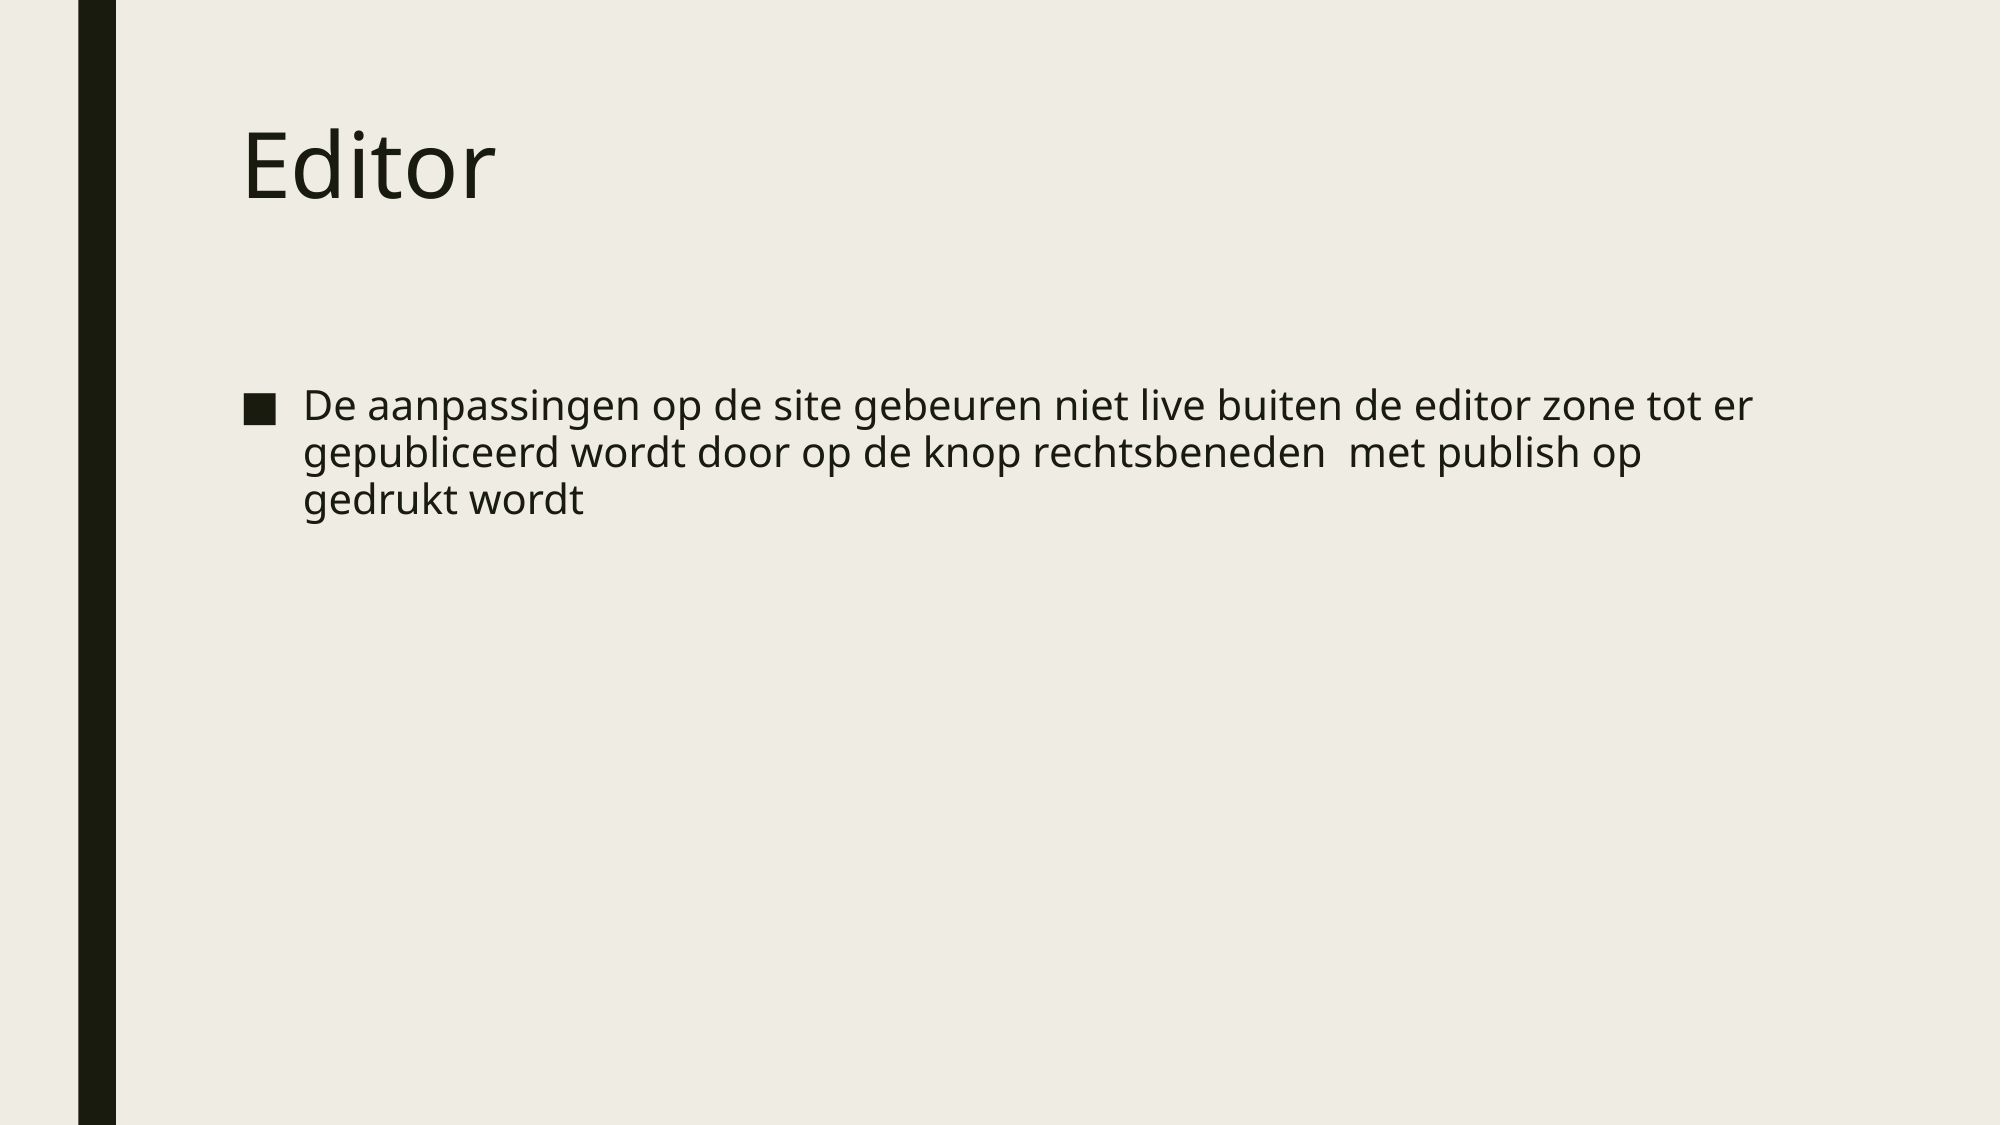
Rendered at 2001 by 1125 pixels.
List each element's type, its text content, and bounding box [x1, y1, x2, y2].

list De aanpassingen op de site gebeuren niet live buiten de editor zone tot er gepubliceerd wordt door op de knop rechtsbeneden met publish op gedrukt wordt [225, 375, 1800, 963]
title Editor [225, 112, 1800, 357]
